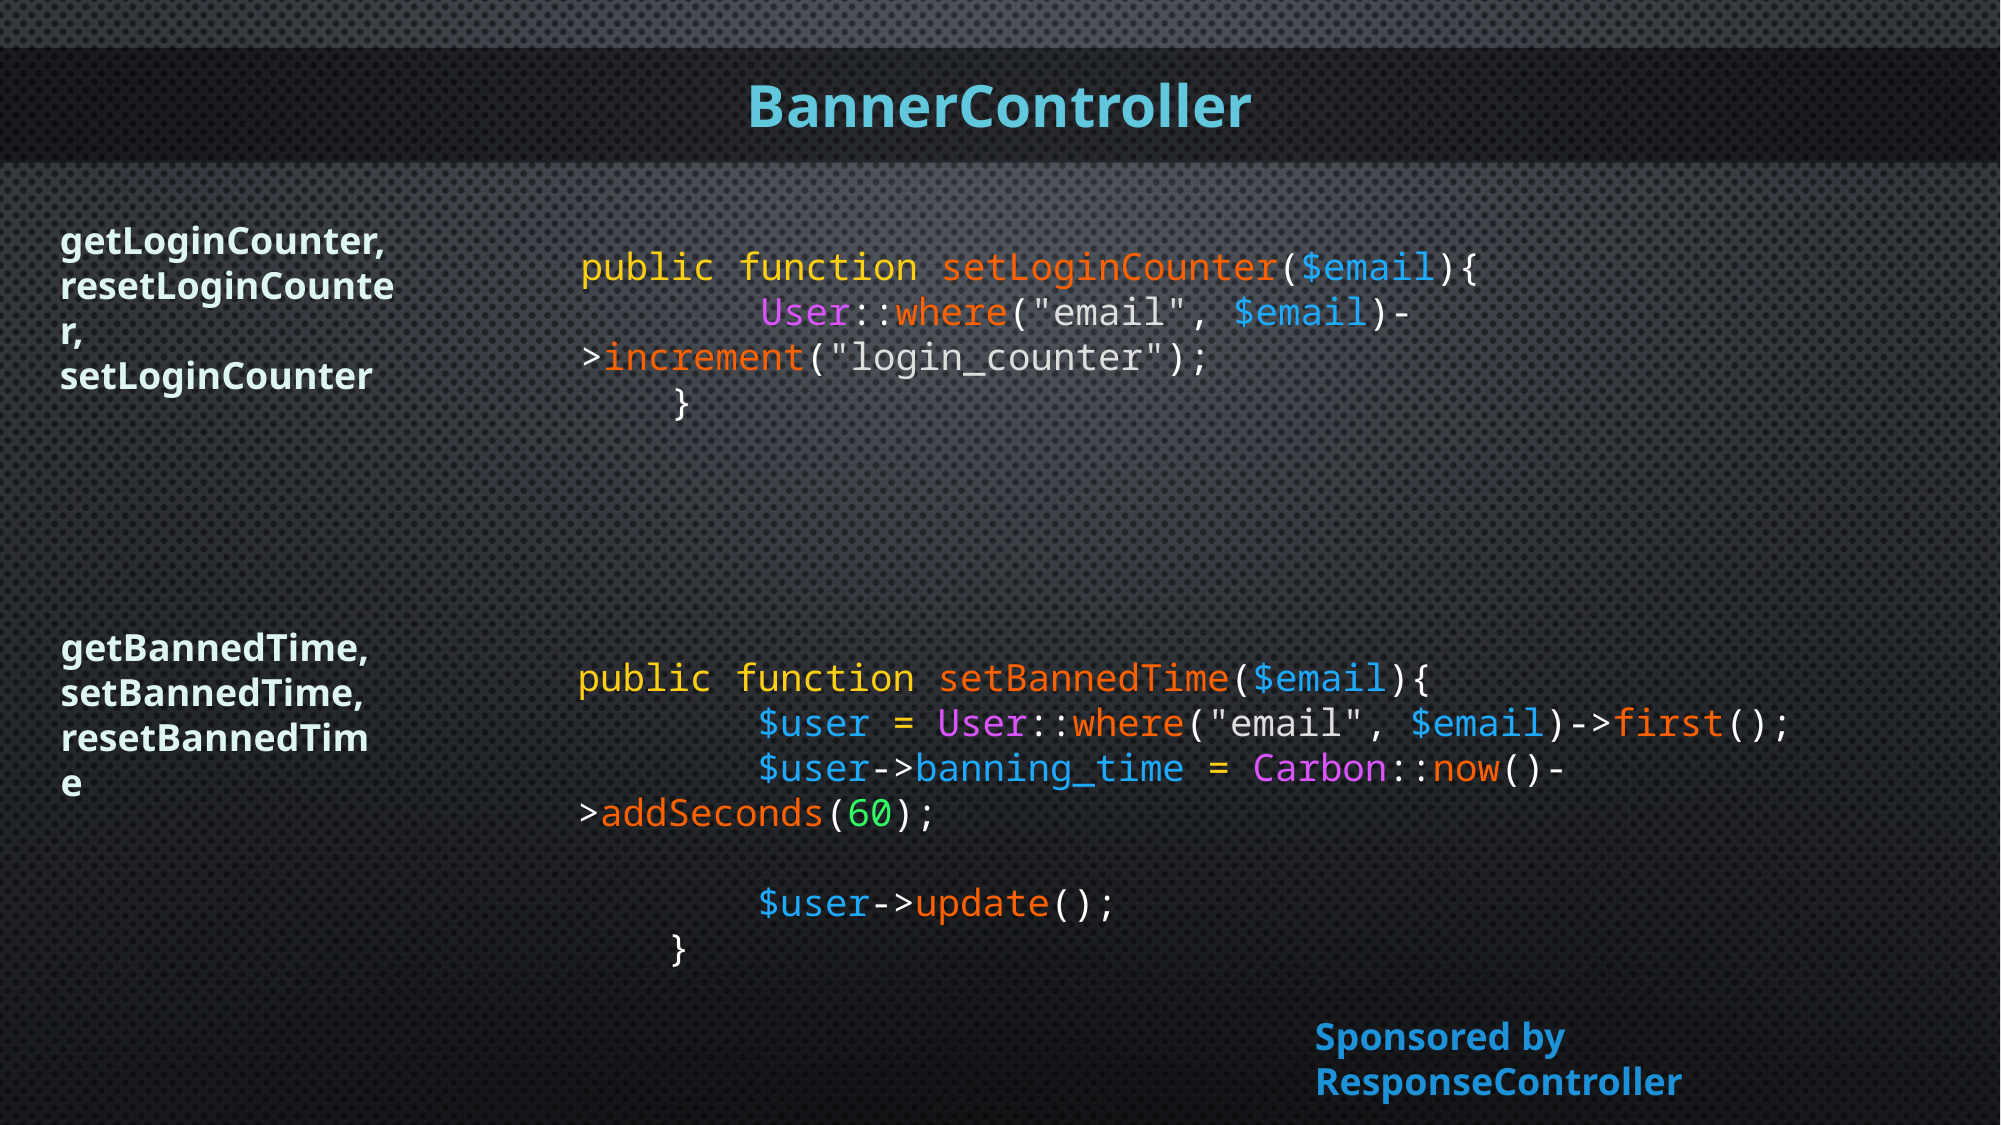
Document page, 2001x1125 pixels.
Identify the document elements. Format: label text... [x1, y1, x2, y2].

text_box Sponsored by ResponseController [1300, 1005, 1946, 1111]
text_box public function setBannedTime($email){ $user = User::where("email", $email)->first(); $user->banning_time = Carbon::now()->addSeconds(60); $user->update(); } [562, 646, 1941, 977]
text_box public function setLoginCounter($email){ User::where("email", $email)->increment("login_counter"); } [565, 235, 1958, 431]
text_box [0, 48, 2000, 163]
text_box getLoginCounter, resetLoginCounter, setLoginCounter [45, 209, 417, 405]
text_box BannerController [228, 62, 1772, 147]
text_box getBannedTime, setBannedTime, resetBannedTime [45, 616, 394, 812]
